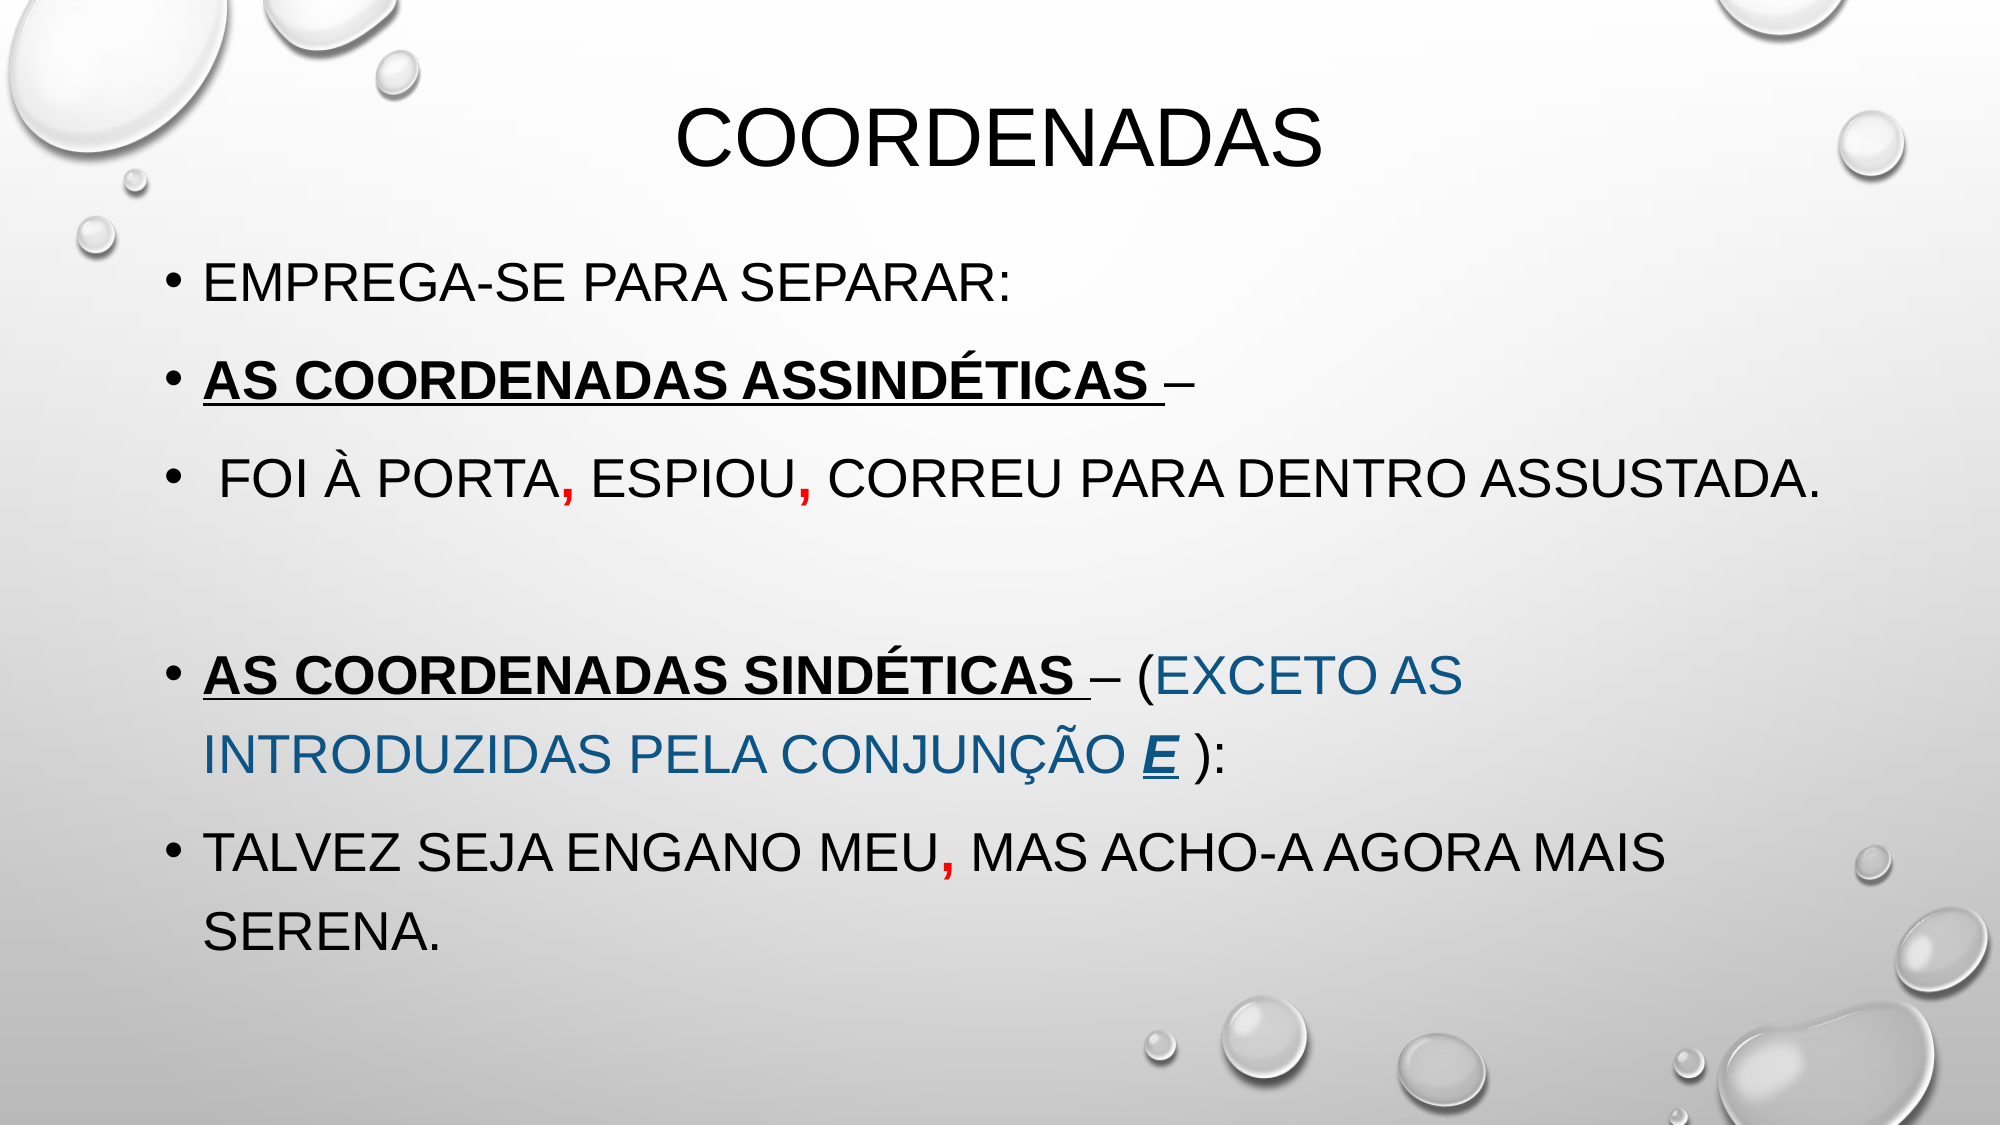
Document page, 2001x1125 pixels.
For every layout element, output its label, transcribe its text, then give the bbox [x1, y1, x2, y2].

title COORDENADAS [149, 34, 1851, 246]
list Emprega-se Para separar: As coordenadas assindéticas – foi à porta, espiou, correu para dentro assustada. As coordenadas sindéticas – (exceto as introduzidas pela conjunção e ): Talvez seja engano meu, mas acho-a agora mais serena. [149, 226, 1850, 1082]
picture [0, 0, 2000, 1125]
